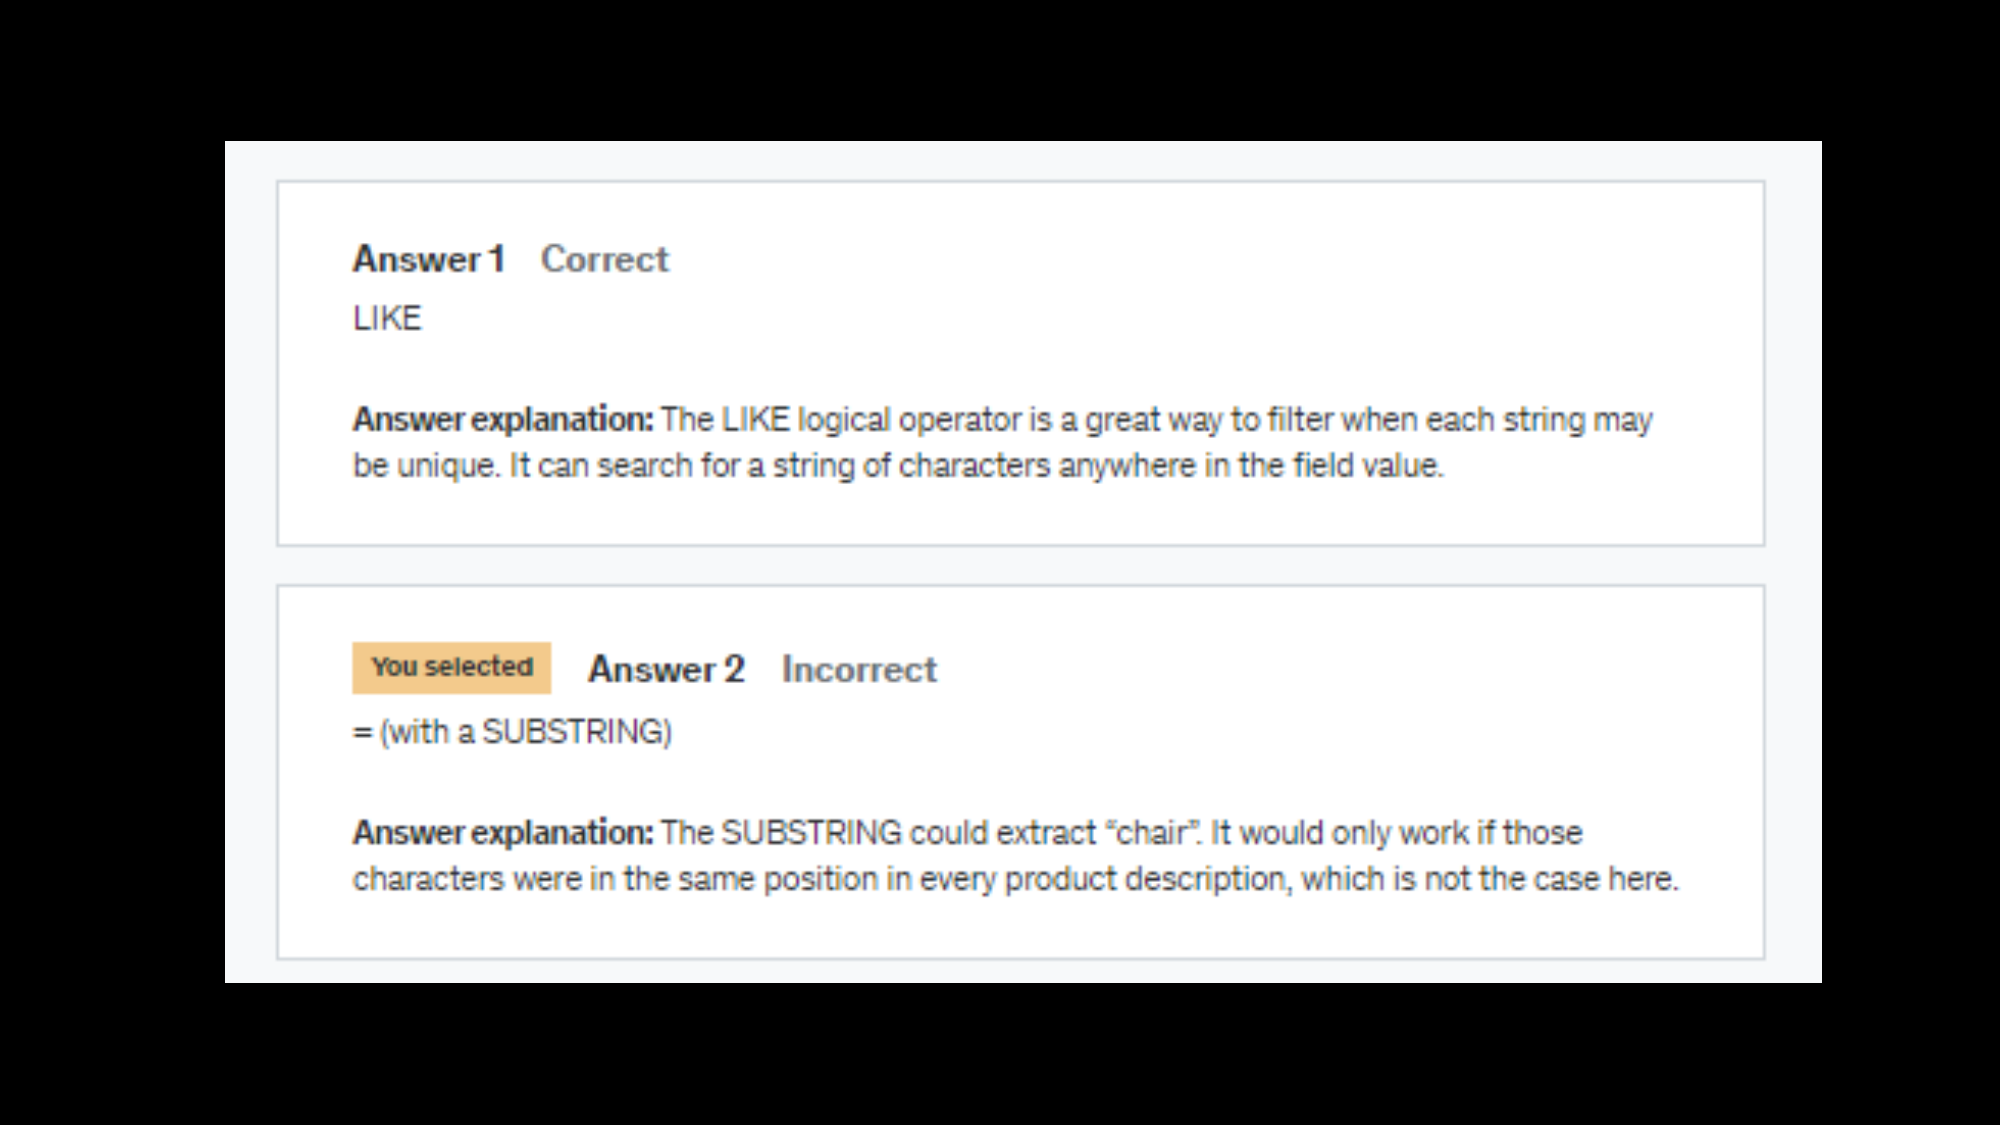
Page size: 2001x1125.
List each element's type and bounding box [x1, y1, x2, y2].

picture [225, 141, 1823, 984]
